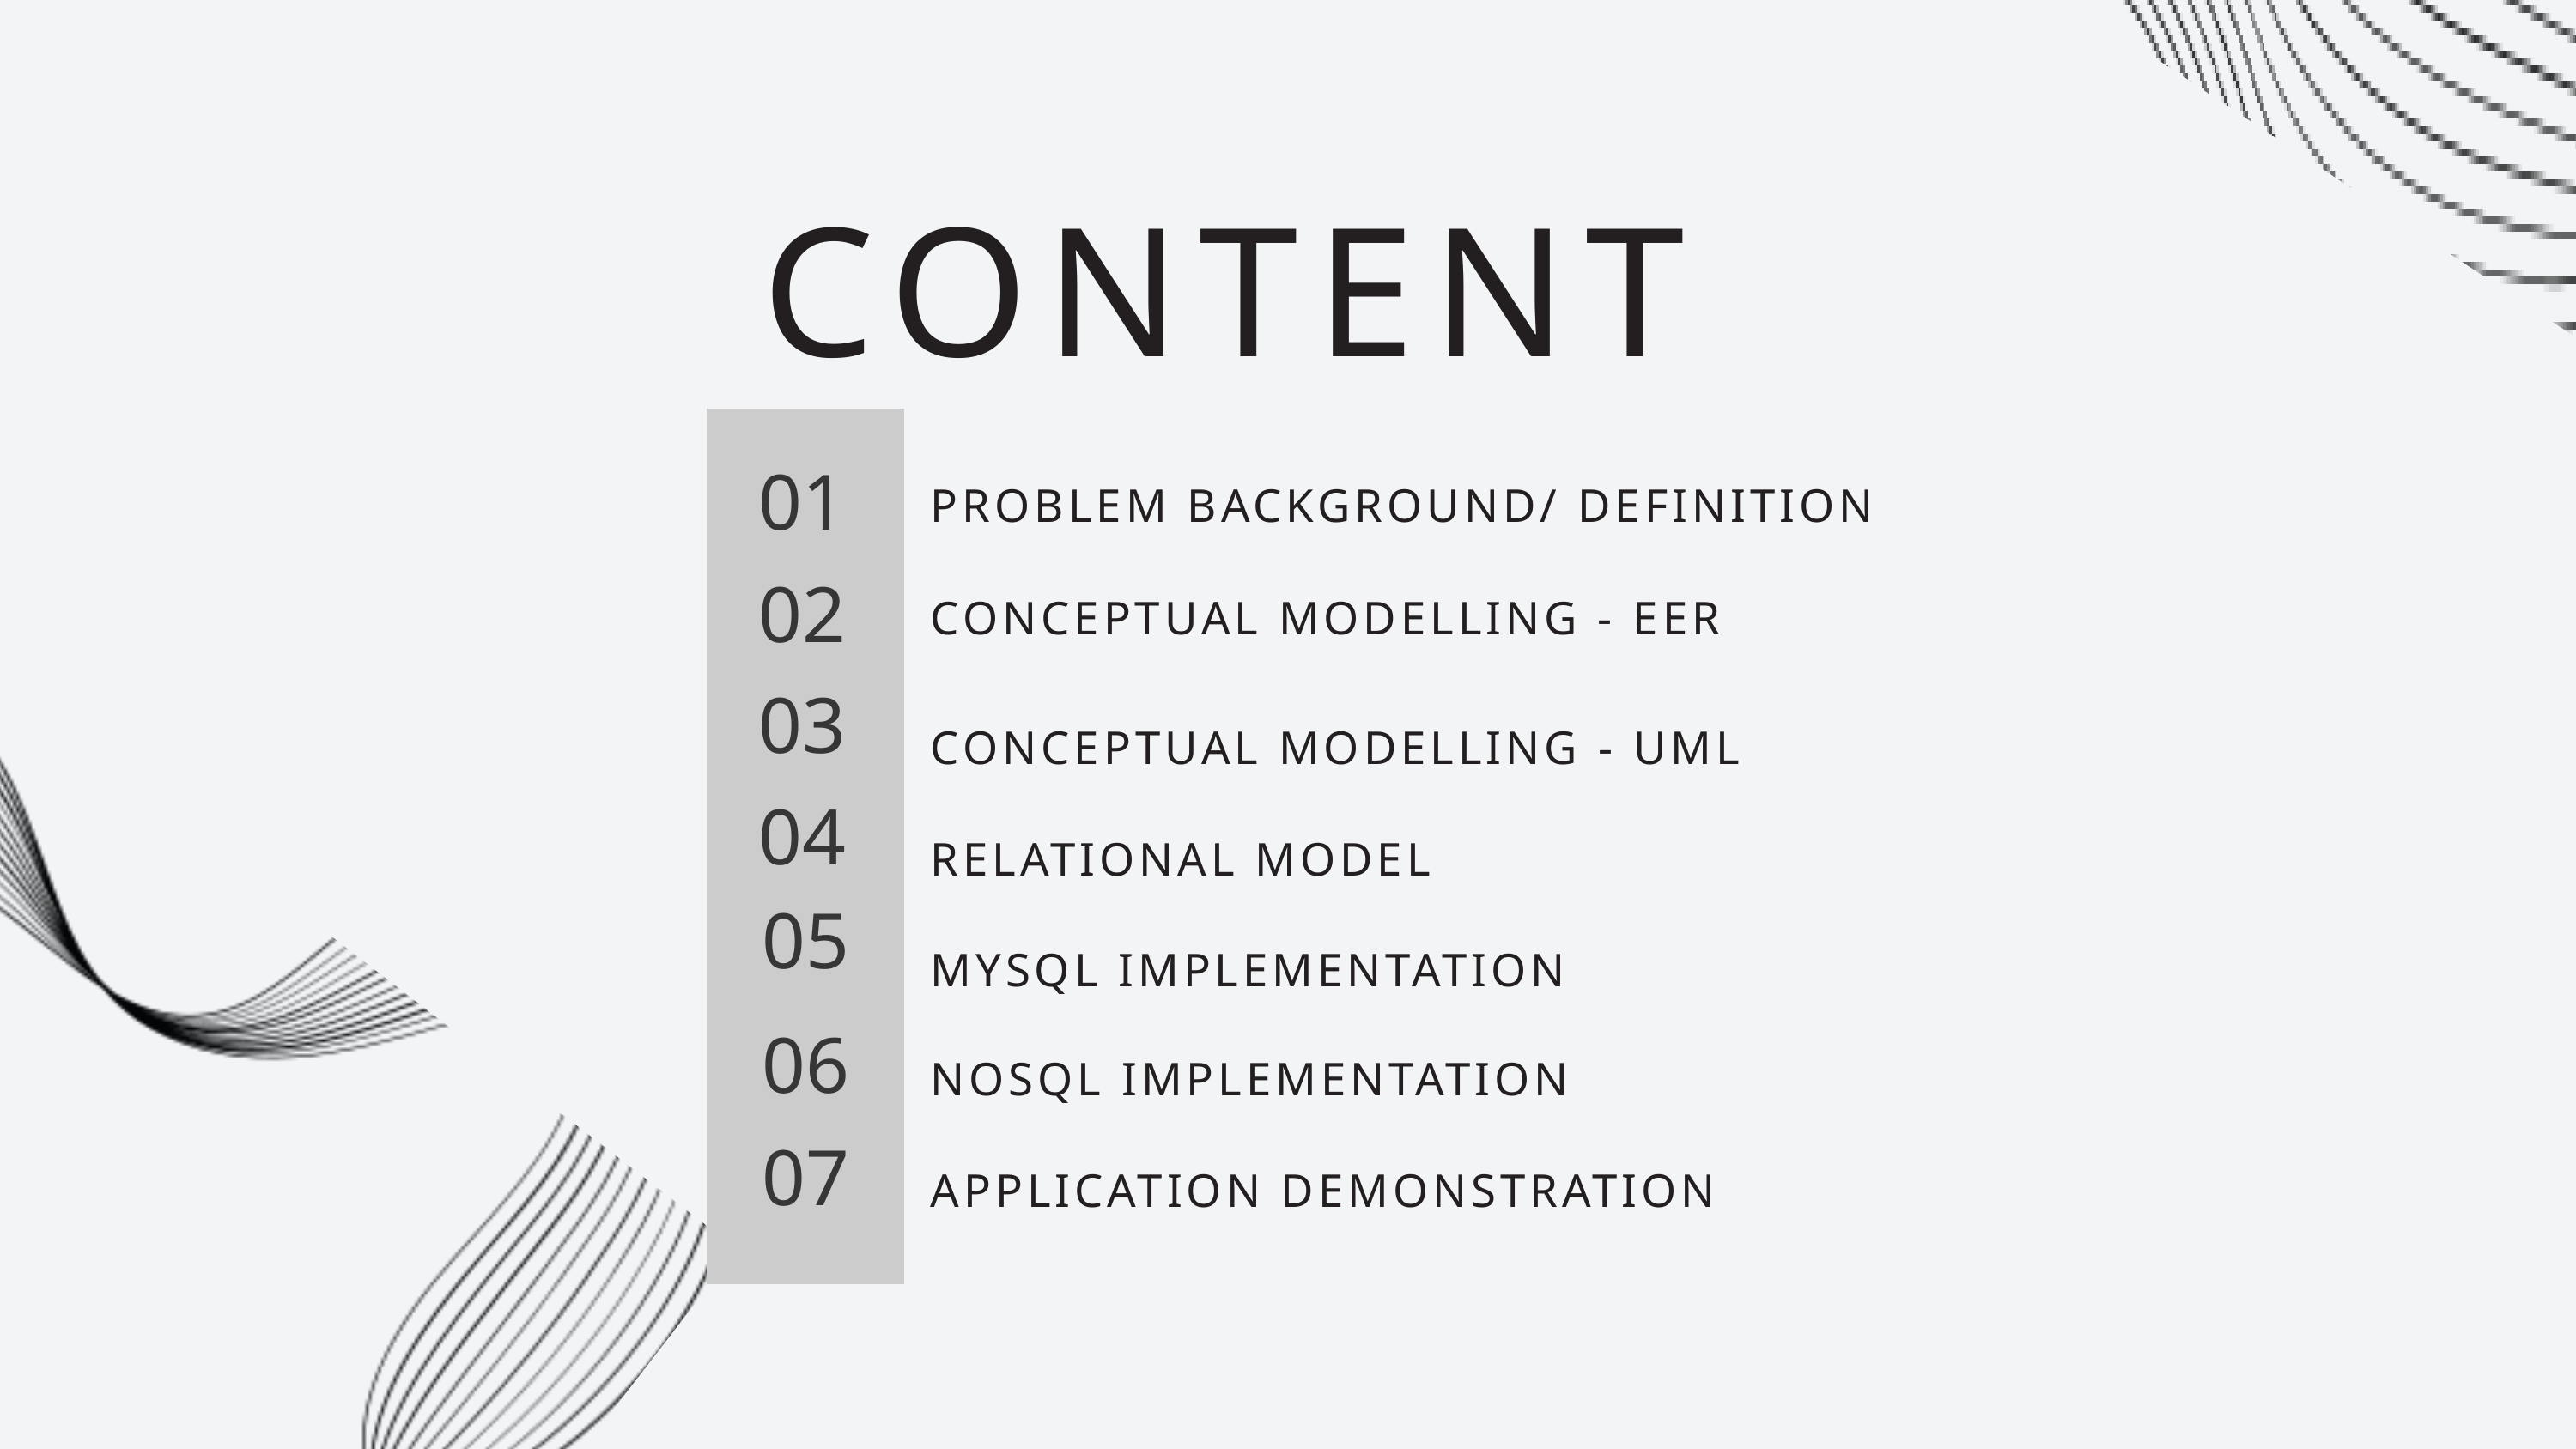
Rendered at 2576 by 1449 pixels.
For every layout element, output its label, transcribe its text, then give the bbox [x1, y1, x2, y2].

text_box MYSQL IMPLEMENTATION [930, 933, 1787, 997]
text_box [2068, 0, 2576, 338]
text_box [707, 408, 905, 1285]
text_box RELATIONAL MODEL [930, 822, 1787, 885]
text_box CONCEPTUAL MODELLING - UML [930, 711, 1747, 773]
text_box CONCEPTUAL MODELLING - EER [930, 581, 1787, 644]
text_box [0, 680, 707, 1449]
text_box CONTENT [702, 146, 1747, 393]
text_box PROBLEM BACKGROUND/ DEFINITION [930, 469, 1942, 532]
text_box APPLICATION DEMONSTRATION [930, 1154, 1787, 1216]
text_box NOSQL IMPLEMENTATION [930, 1042, 1787, 1106]
